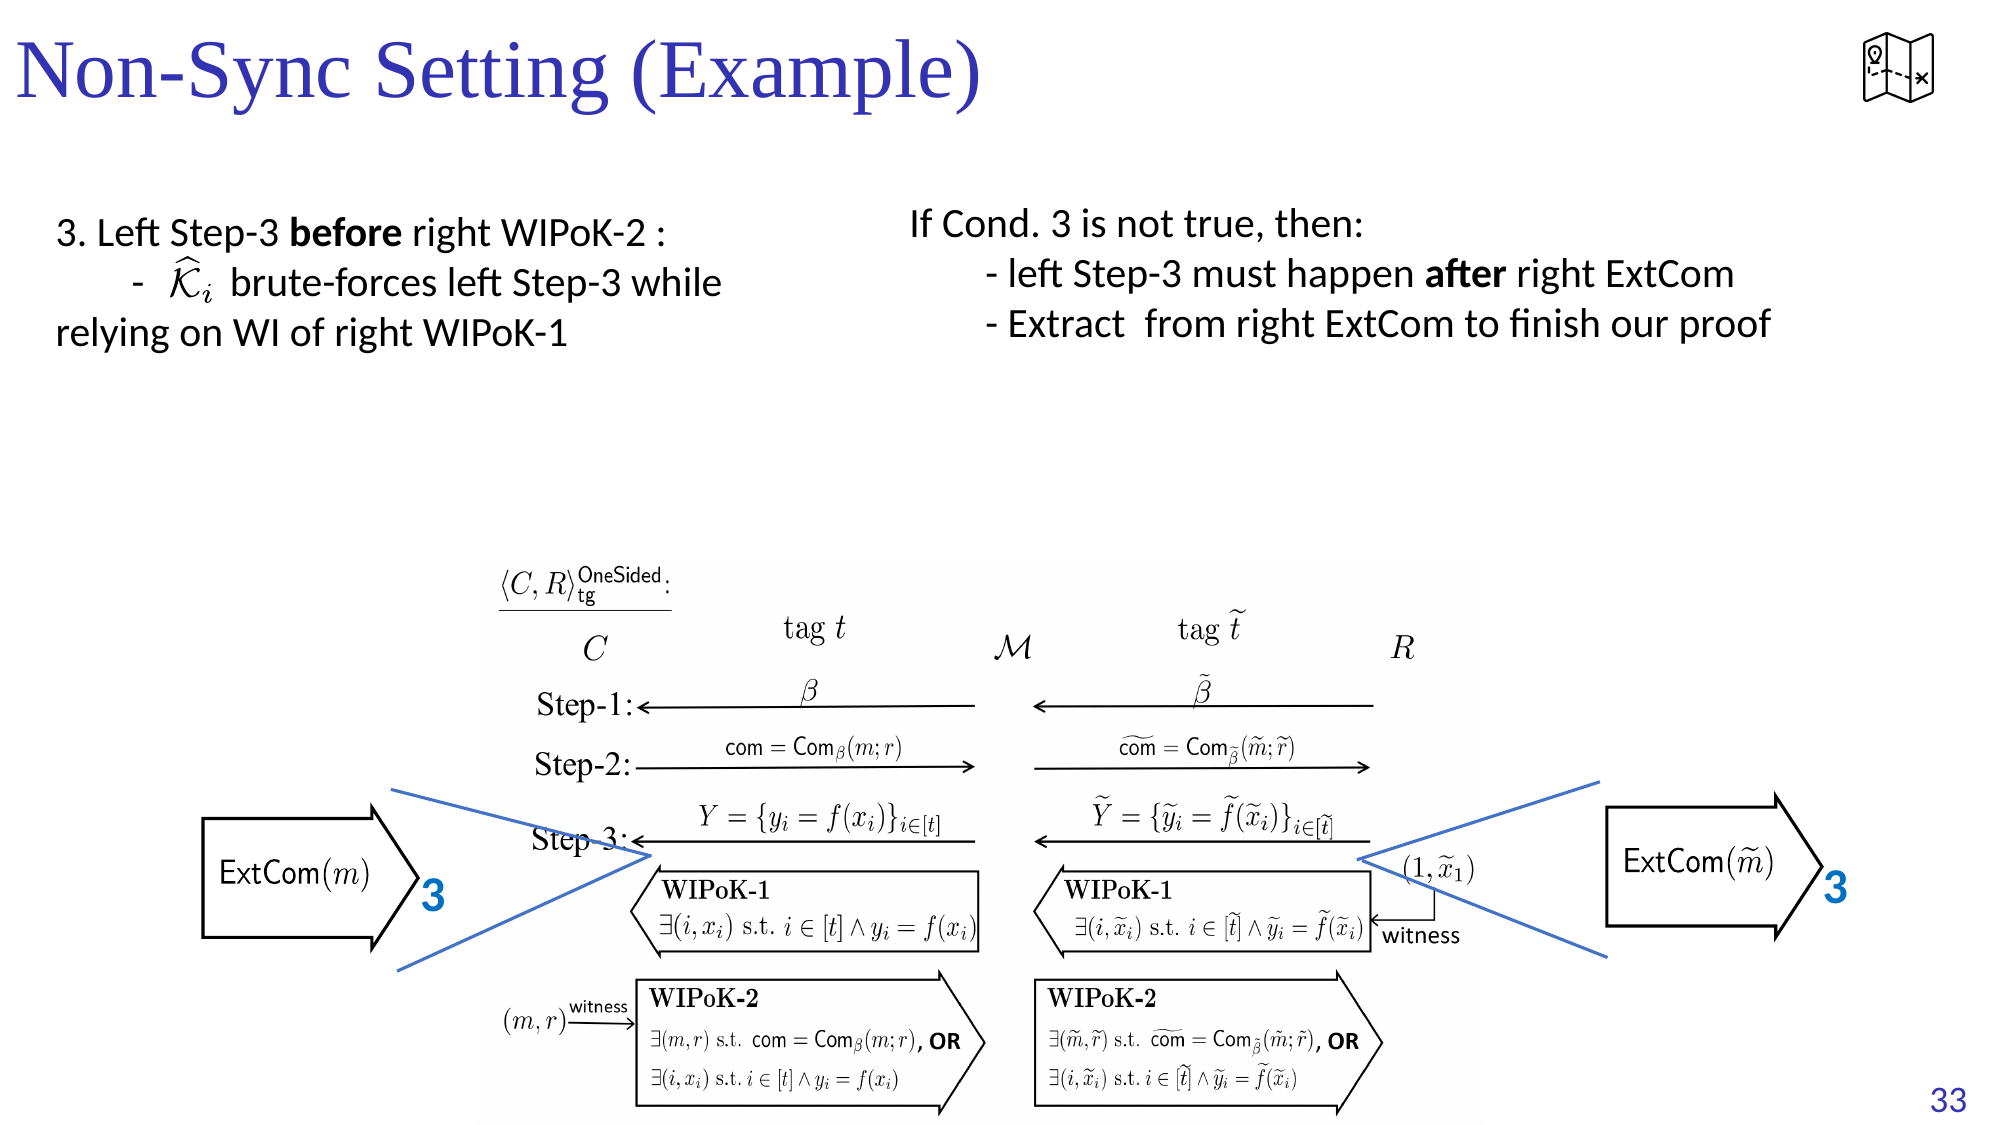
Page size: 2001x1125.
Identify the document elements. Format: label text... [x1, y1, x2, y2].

text_box [1605, 792, 1824, 941]
picture [475, 557, 1485, 1125]
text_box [390, 789, 652, 857]
title Non-Sync Setting (Example) [0, 0, 1725, 142]
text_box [1362, 860, 1608, 958]
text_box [396, 855, 651, 972]
text_box 3. Left Step-3 before right WIPoK-2 : - brute-forces left Step-3 while relying on WI of right WIPoK-1 [40, 196, 832, 362]
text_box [221, 857, 369, 893]
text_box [1356, 781, 1600, 860]
text_box [201, 804, 396, 952]
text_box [1625, 845, 1773, 881]
picture [1863, 32, 1934, 103]
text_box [169, 256, 212, 303]
